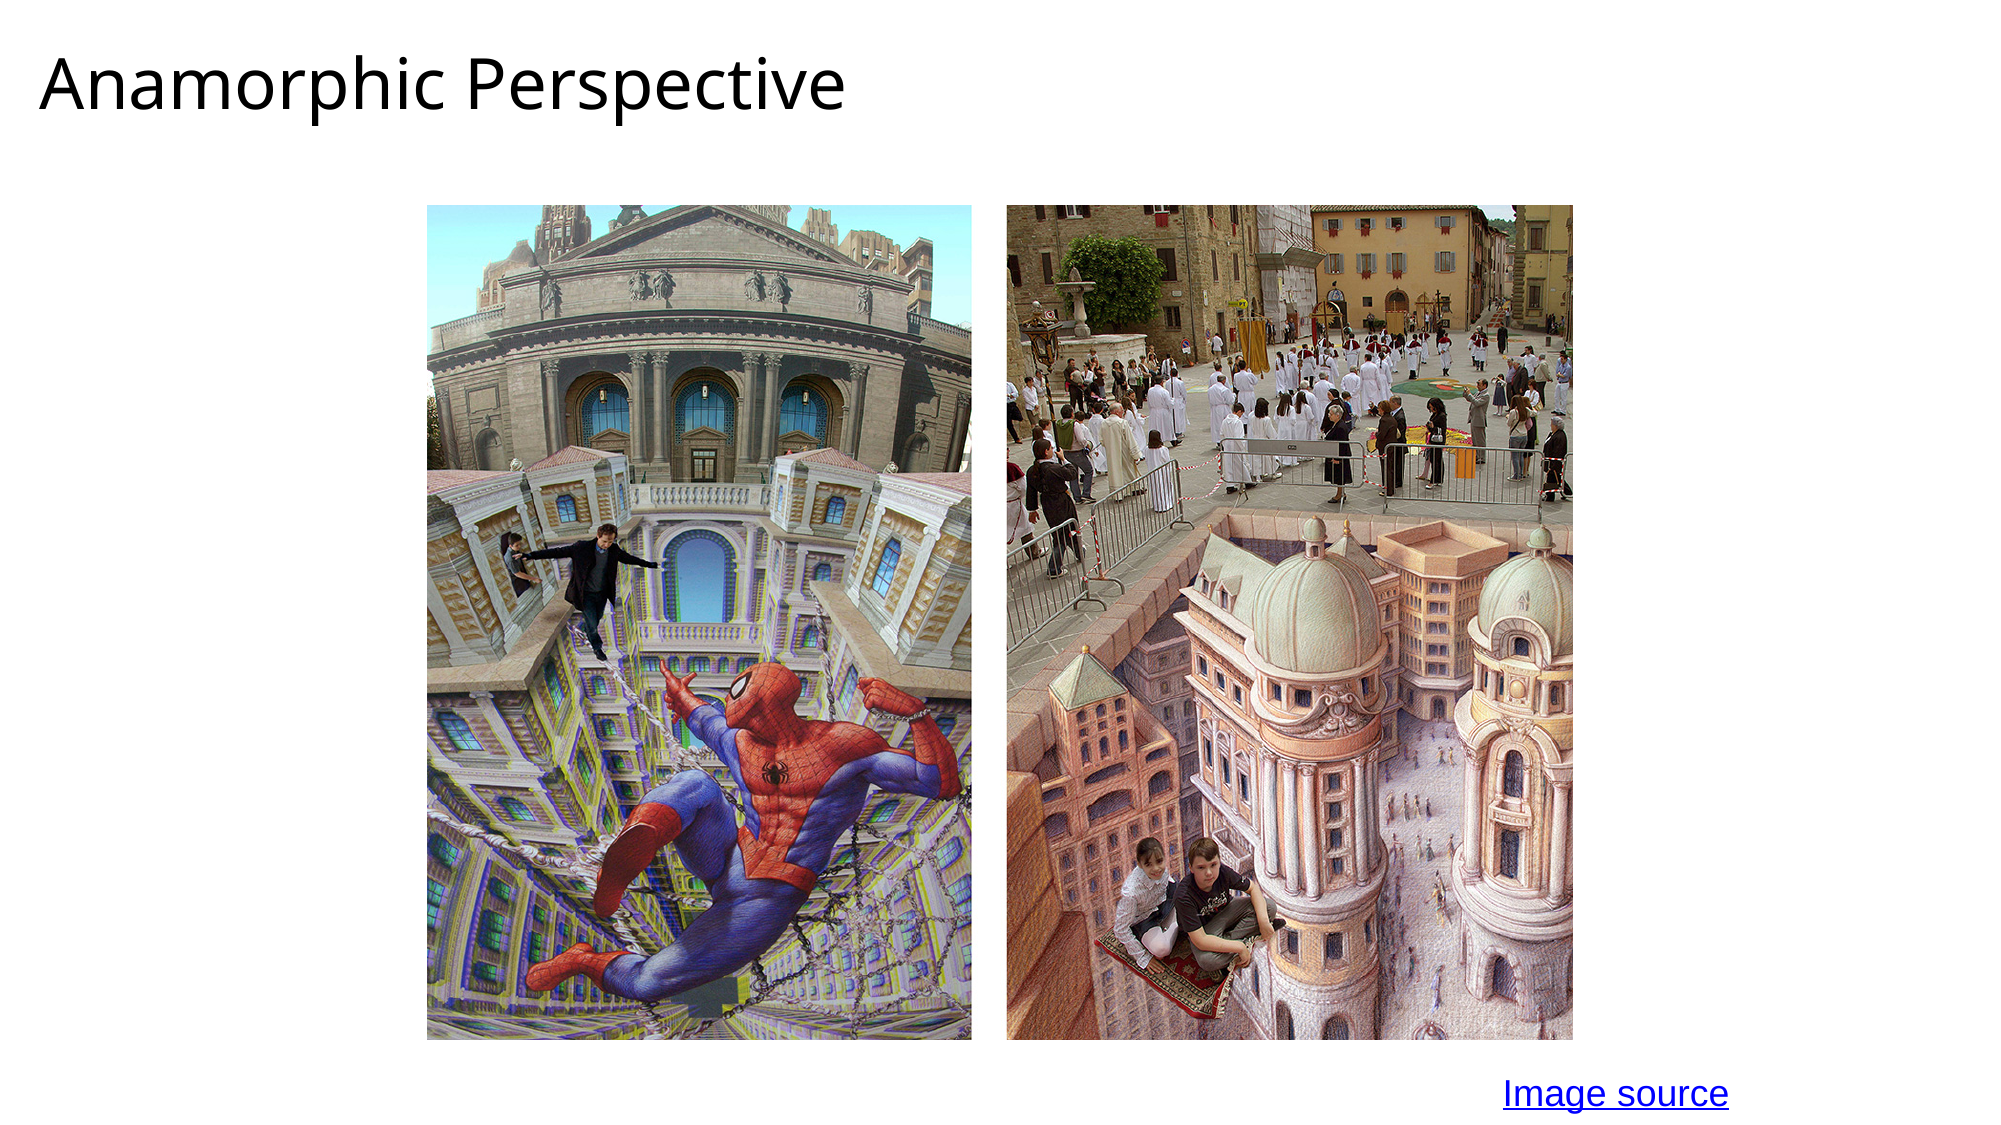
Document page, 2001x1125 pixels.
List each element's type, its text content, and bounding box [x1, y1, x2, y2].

title Anamorphic Perspective [24, 12, 1976, 151]
text_box Image source [1488, 1061, 1745, 1122]
picture [427, 205, 1573, 1040]
